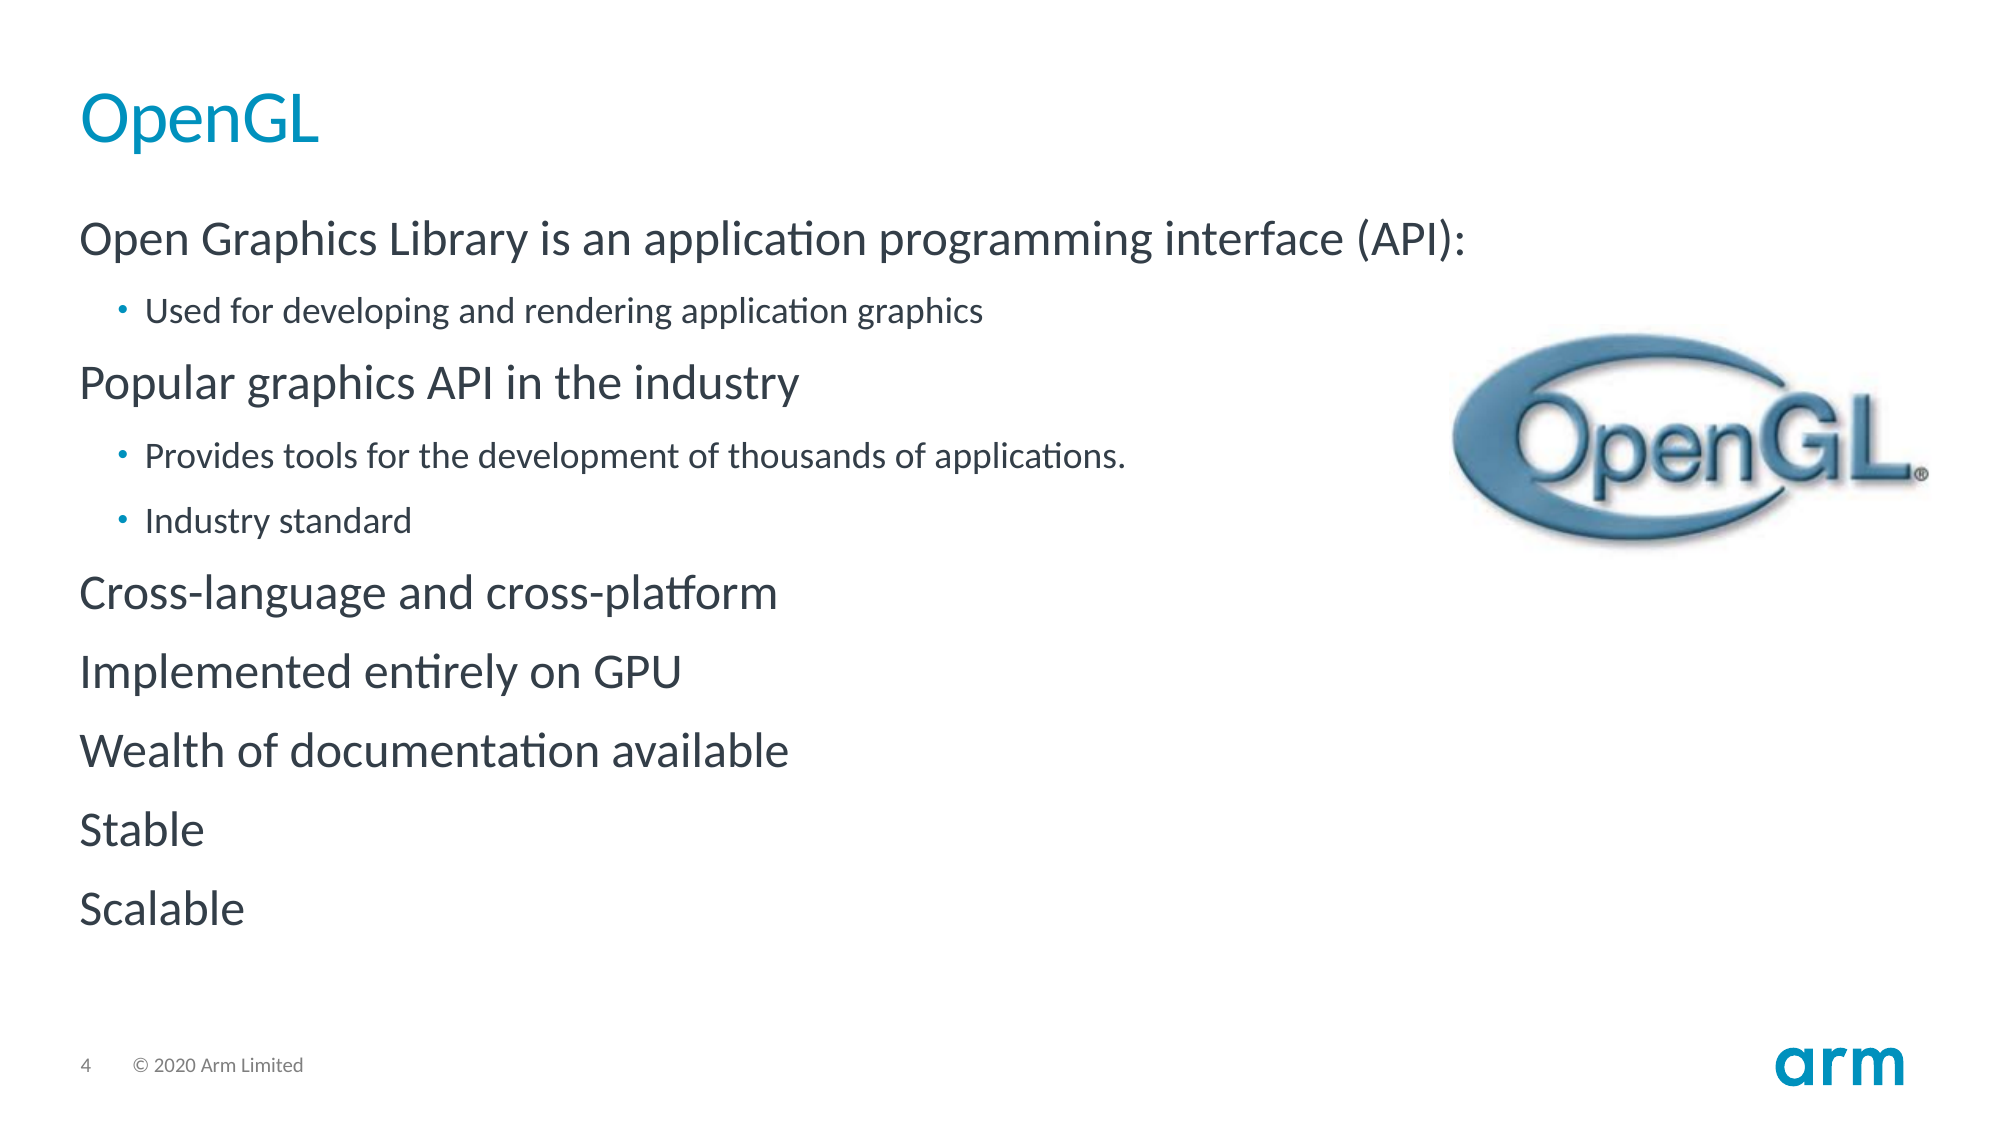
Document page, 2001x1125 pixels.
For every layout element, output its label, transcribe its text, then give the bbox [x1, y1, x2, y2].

title OpenGL [80, 48, 1915, 158]
list Open Graphics Library is an application programming interface (API): Used for developing and rendering application graphics Popular graphics API in the industry Provides tools for the development of thousands of applications. Industry standard Cross-language and cross-platform Implemented entirely on GPU Wealth of documentation available Stable Scalable [79, 212, 1663, 981]
picture [1449, 324, 1932, 560]
